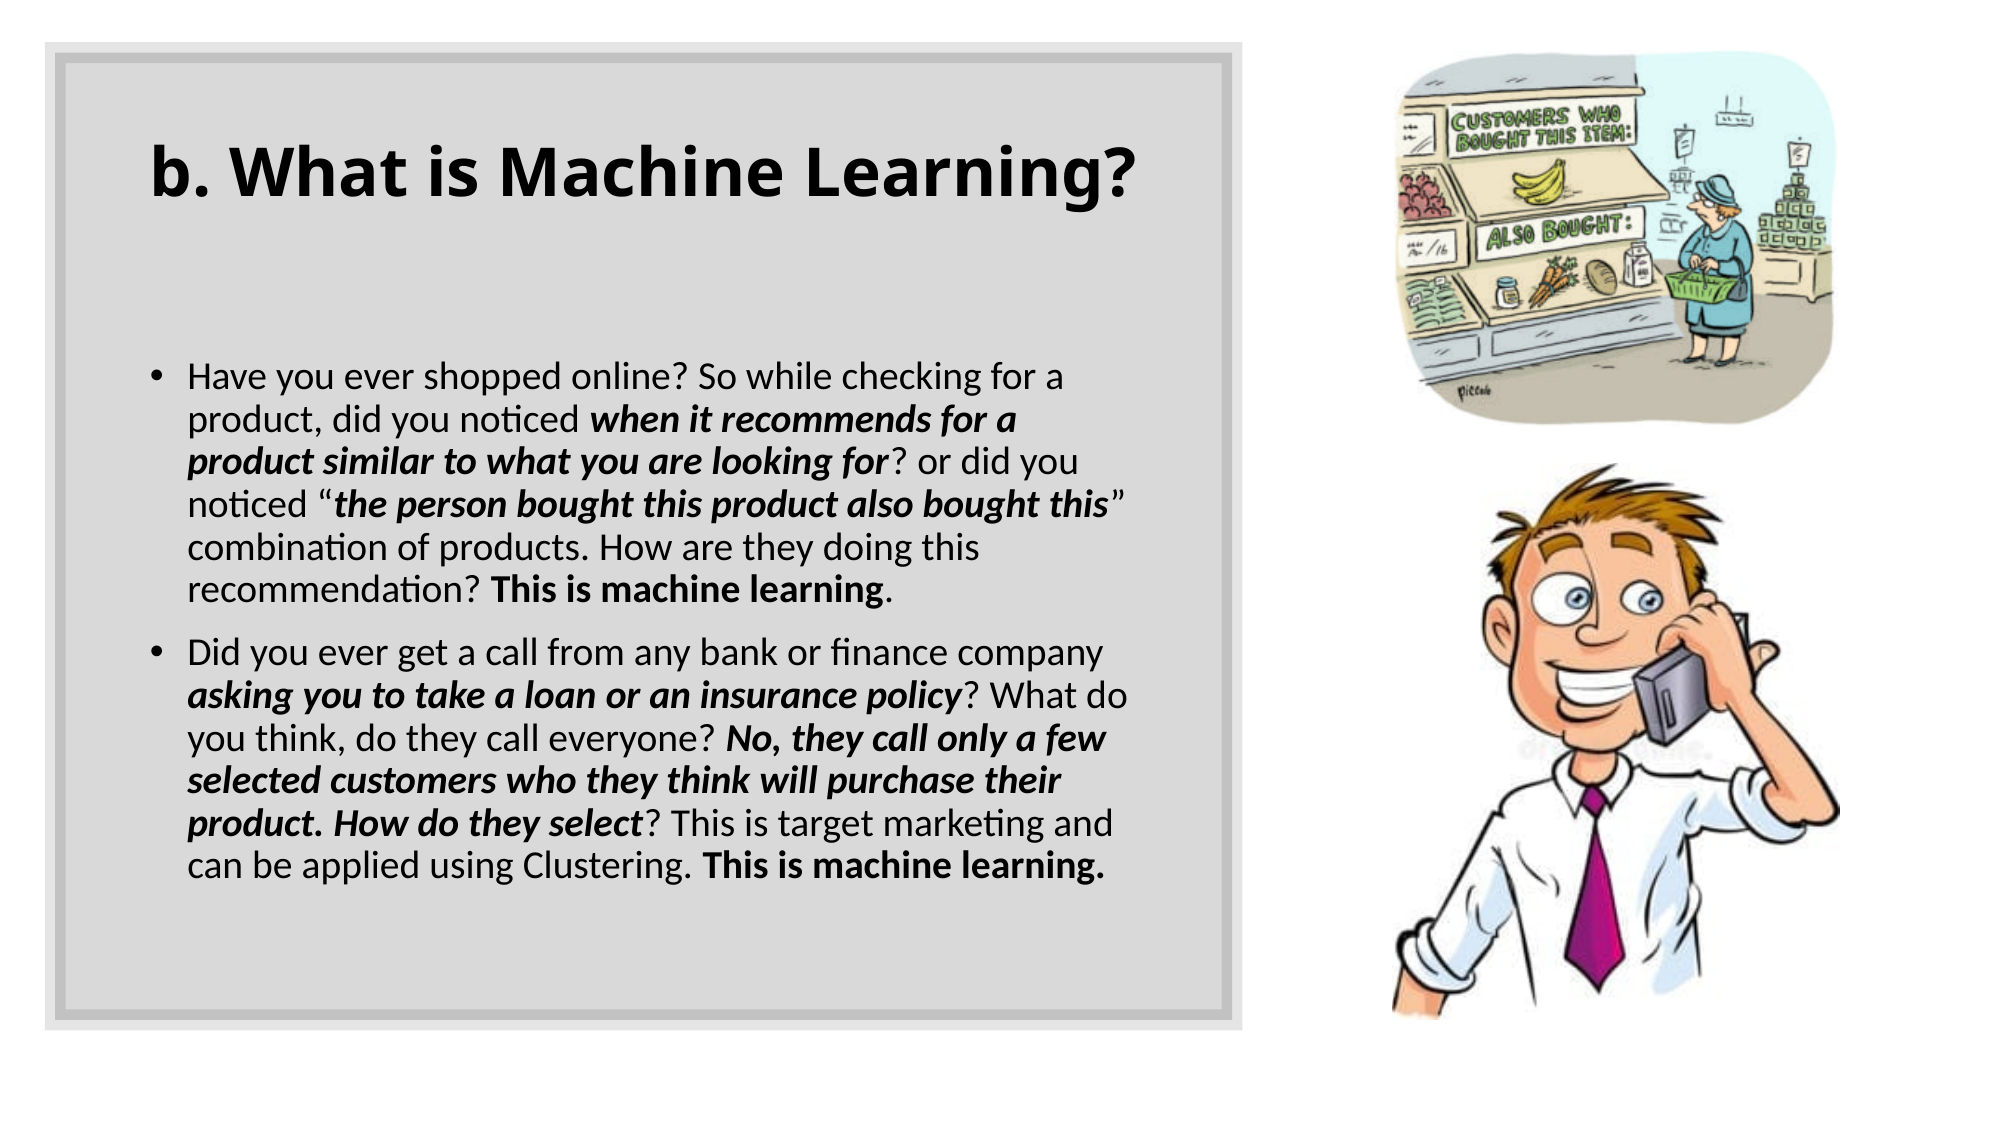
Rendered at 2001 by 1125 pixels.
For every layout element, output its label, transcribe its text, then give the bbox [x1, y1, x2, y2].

text_box [54, 52, 1233, 1021]
picture [1392, 463, 1840, 1020]
list Have you ever shopped online? So while checking for a product, did you noticed when it recommends for a product similar to what you are looking for? or did you noticed “the person bought this product also bought this” combination of products. How are they doing this recommendation? This is machine learning. Did you ever get a call from any bank or finance company asking you to take a loan or an insurance policy? What do you think, do they call everyone? No, they call only a few selected customers who they think will purchase their product. How do they select? This is target marketing and can be applied using Clustering. This is machine learning. [134, 348, 1153, 943]
picture [1394, 50, 1838, 426]
title b. What is Machine Learning? [134, 105, 1153, 326]
